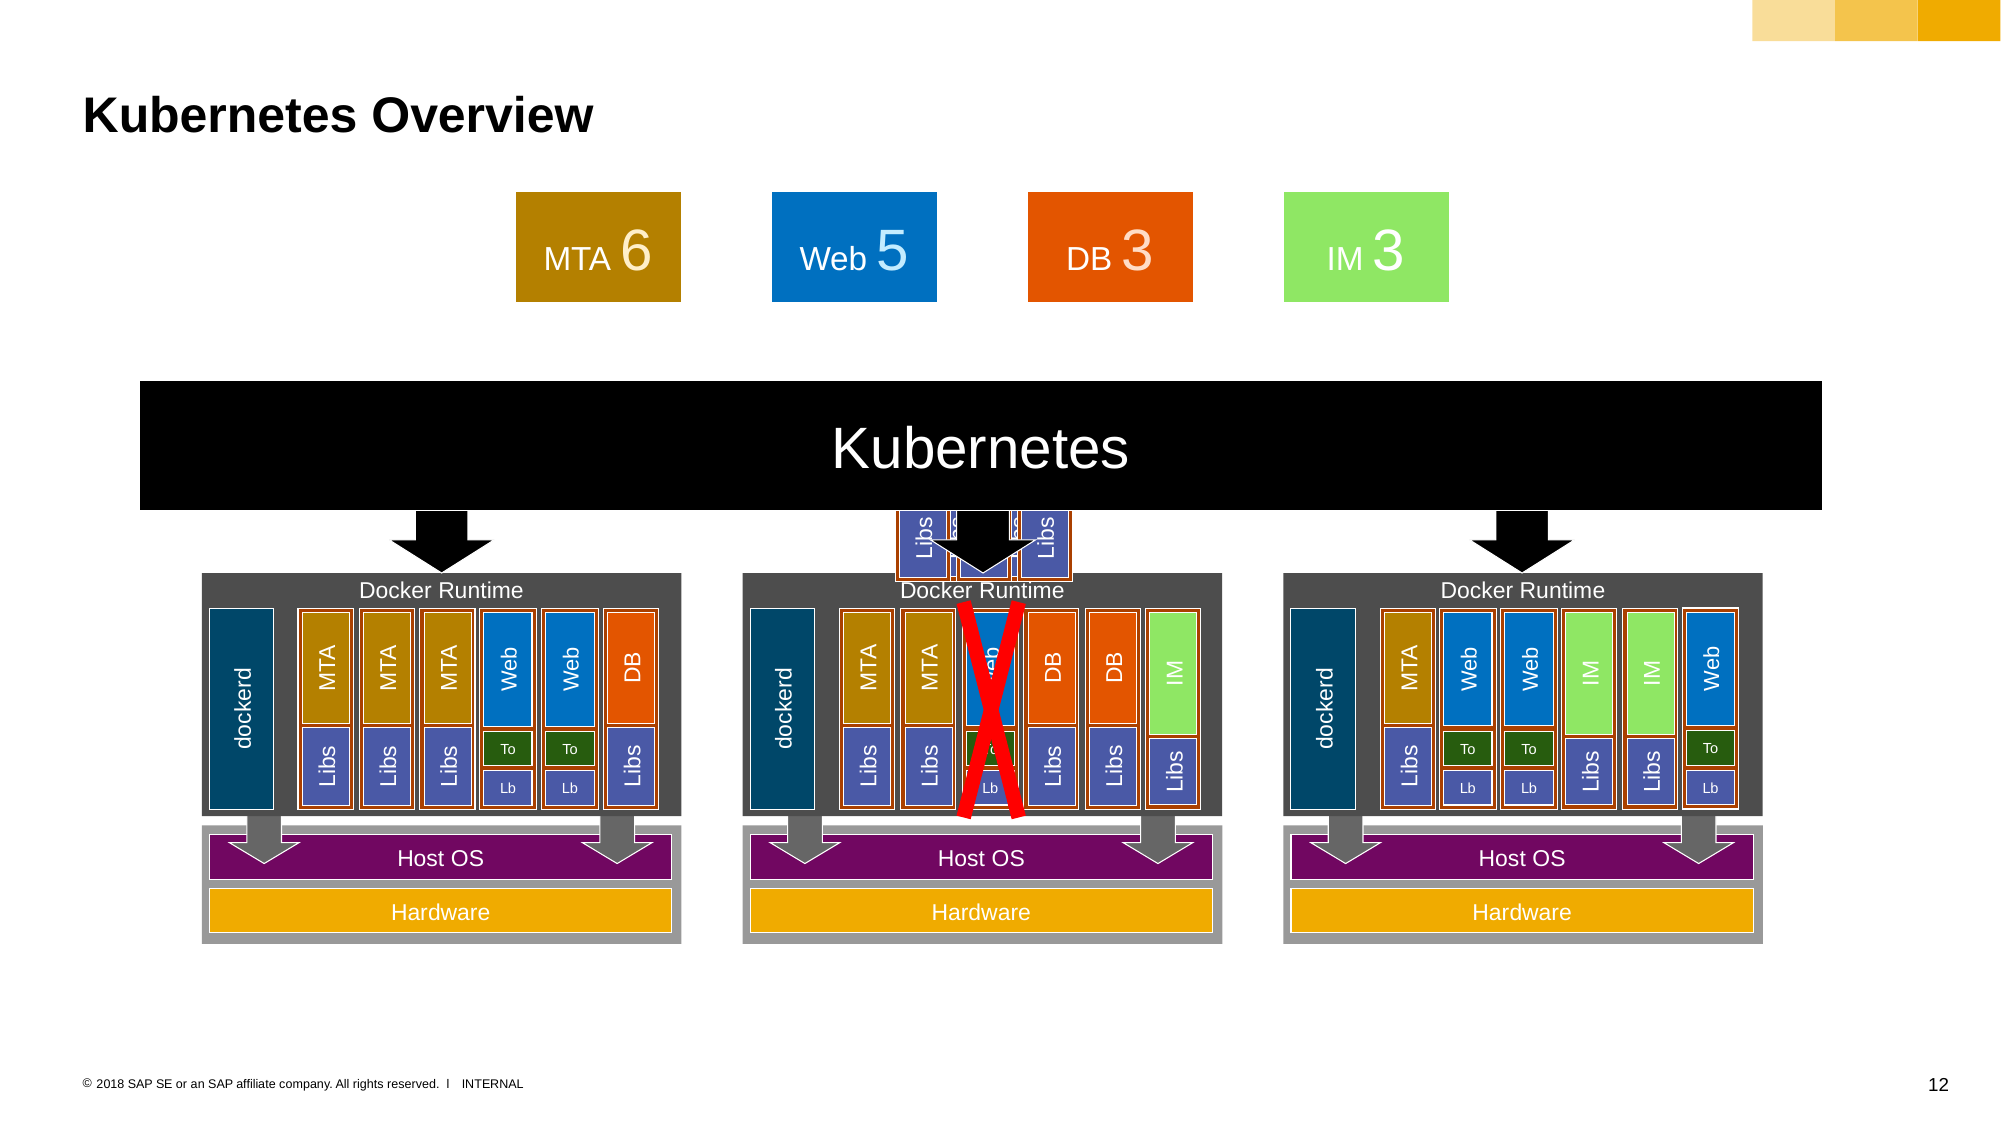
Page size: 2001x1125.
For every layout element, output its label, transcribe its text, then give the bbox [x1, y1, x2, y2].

text_box Web 5 [771, 191, 938, 303]
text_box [201, 585, 682, 945]
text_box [963, 601, 1019, 818]
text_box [297, 608, 476, 811]
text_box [1145, 608, 1201, 810]
text_box MTA 6 [515, 191, 682, 303]
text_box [1681, 607, 1740, 810]
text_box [479, 608, 599, 810]
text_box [1024, 608, 1141, 811]
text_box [1561, 608, 1679, 810]
text_box DB 3 [1027, 191, 1194, 303]
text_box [1439, 608, 1558, 810]
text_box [603, 608, 659, 810]
text_box IM 3 [1283, 191, 1450, 303]
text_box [1283, 585, 1764, 945]
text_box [1379, 608, 1436, 810]
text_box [139, 379, 1824, 574]
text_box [742, 585, 1223, 945]
title Kubernetes Overview [82, 82, 1918, 144]
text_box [839, 608, 957, 810]
